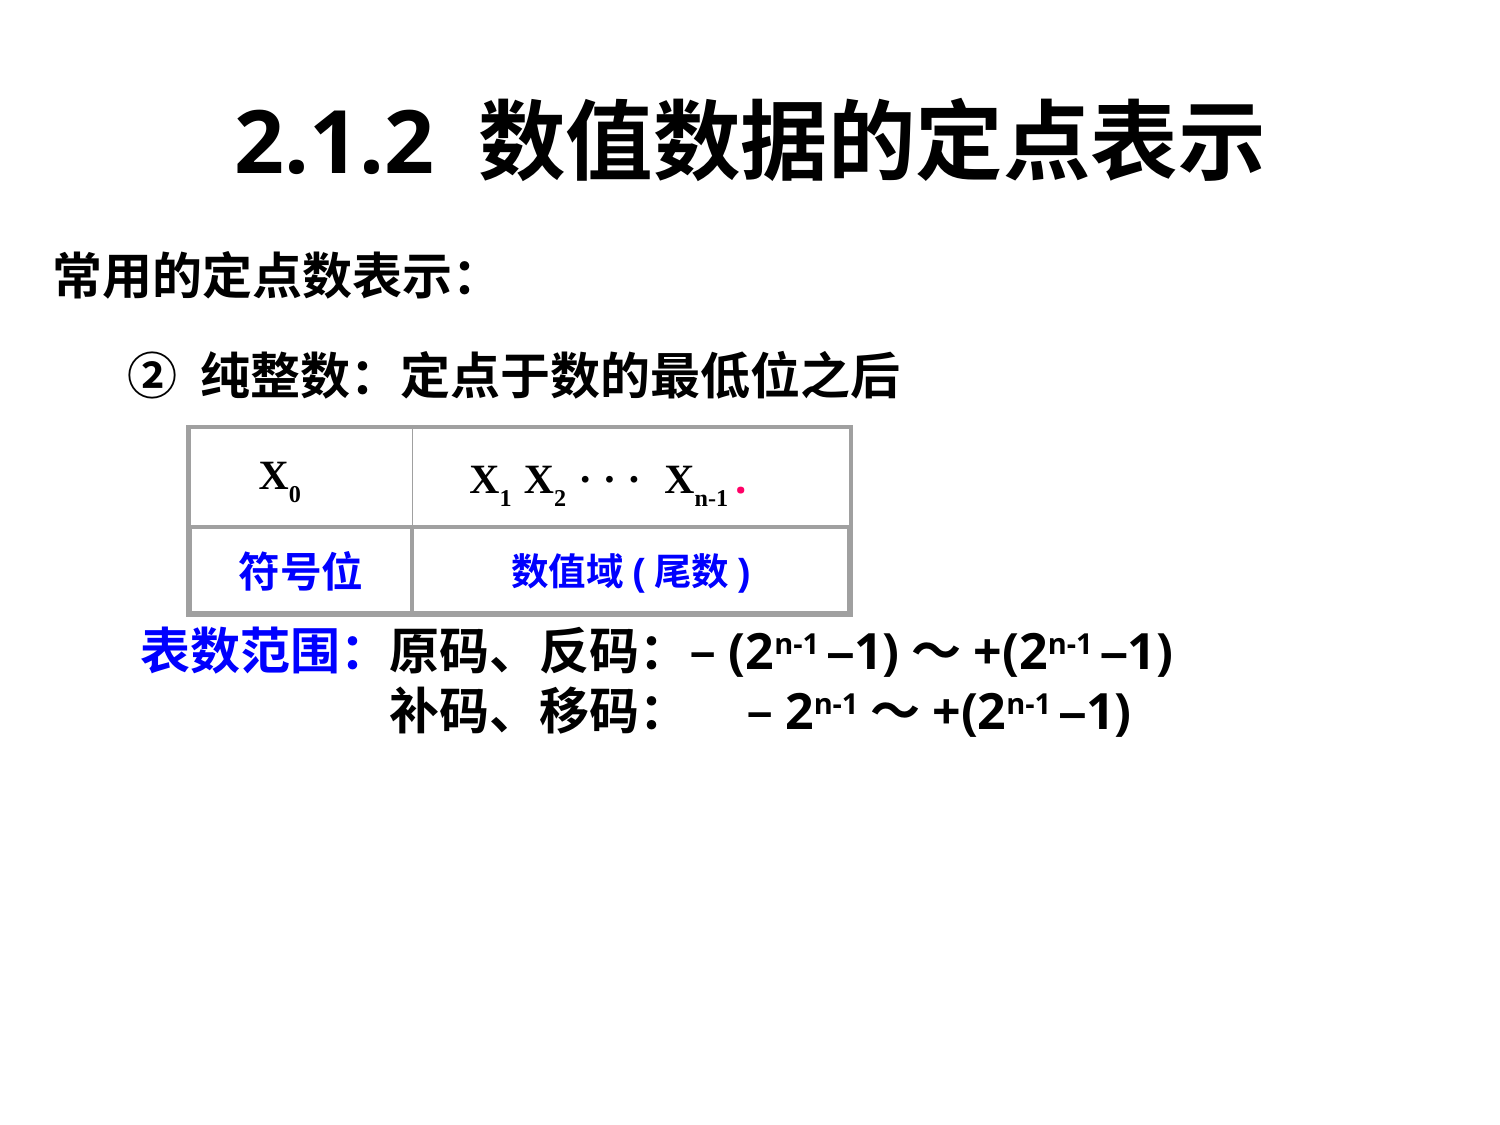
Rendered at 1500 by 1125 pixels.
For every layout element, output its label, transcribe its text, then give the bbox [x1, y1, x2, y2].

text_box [188, 426, 852, 615]
title 2.1.2 数值数据的定点表示 [75, 45, 1425, 233]
text_box 常用的定点数表示： [37, 237, 1200, 313]
text_box ② 纯整数：定点于数的最低位之后 [112, 337, 1100, 413]
text_box 表数范围： [125, 612, 406, 688]
text_box 原码、反码：–(2n-1 –1)～+(2n-1 –1) 补码、移码： –2n-1～+(2n-1 –1) [374, 612, 1288, 748]
